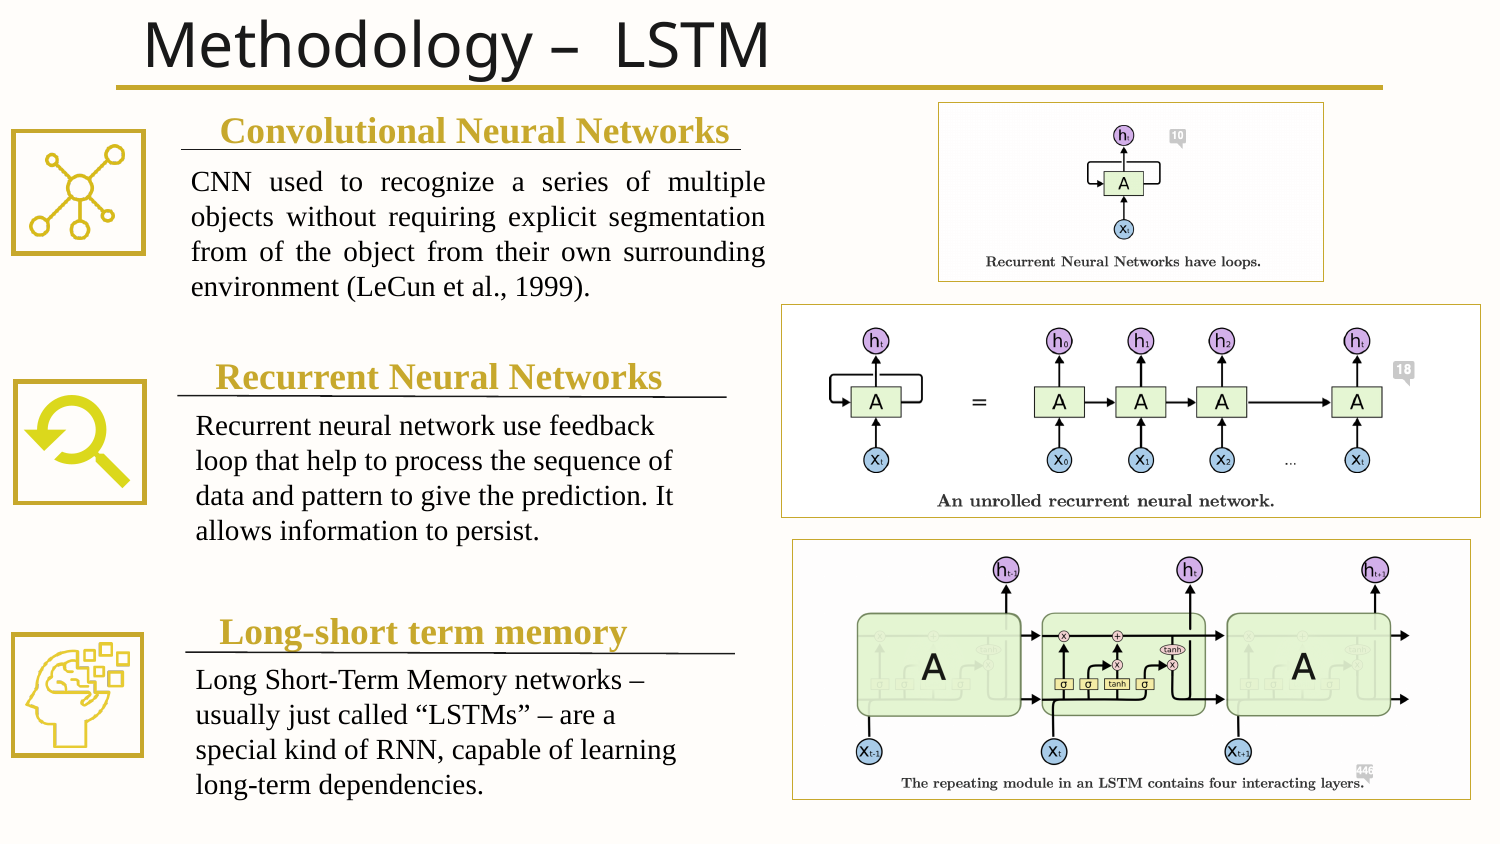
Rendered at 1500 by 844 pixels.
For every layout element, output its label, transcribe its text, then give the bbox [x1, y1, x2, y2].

picture [791, 538, 1471, 800]
text_box Long-short term memory [181, 592, 786, 654]
picture [29, 144, 125, 241]
text_box Long Short-Term Memory networks – usually just called “LSTMs” – are a special kind of RNN, capable of learning long-term dependencies. [180, 653, 710, 808]
title Methodology – LSTM [127, 2, 1394, 82]
subtitle Convolutional Neural Networks [175, 90, 875, 152]
text_box CNN used to recognize a series of multiple objects without requiring explicit segmentation from of the object from their own surrounding environment (LeCun et al., 1999). [175, 154, 782, 345]
picture [12, 378, 140, 506]
text_box Recurrent neural network use feedback loop that help to process the sequence of data and pattern to give the prediction. It allows information to persist. [180, 402, 729, 589]
text_box [13, 131, 144, 254]
picture [937, 102, 1325, 282]
text_box Recurrent Neural Networks [177, 345, 776, 398]
text_box [13, 634, 142, 756]
picture [781, 304, 1481, 518]
picture [25, 642, 131, 748]
